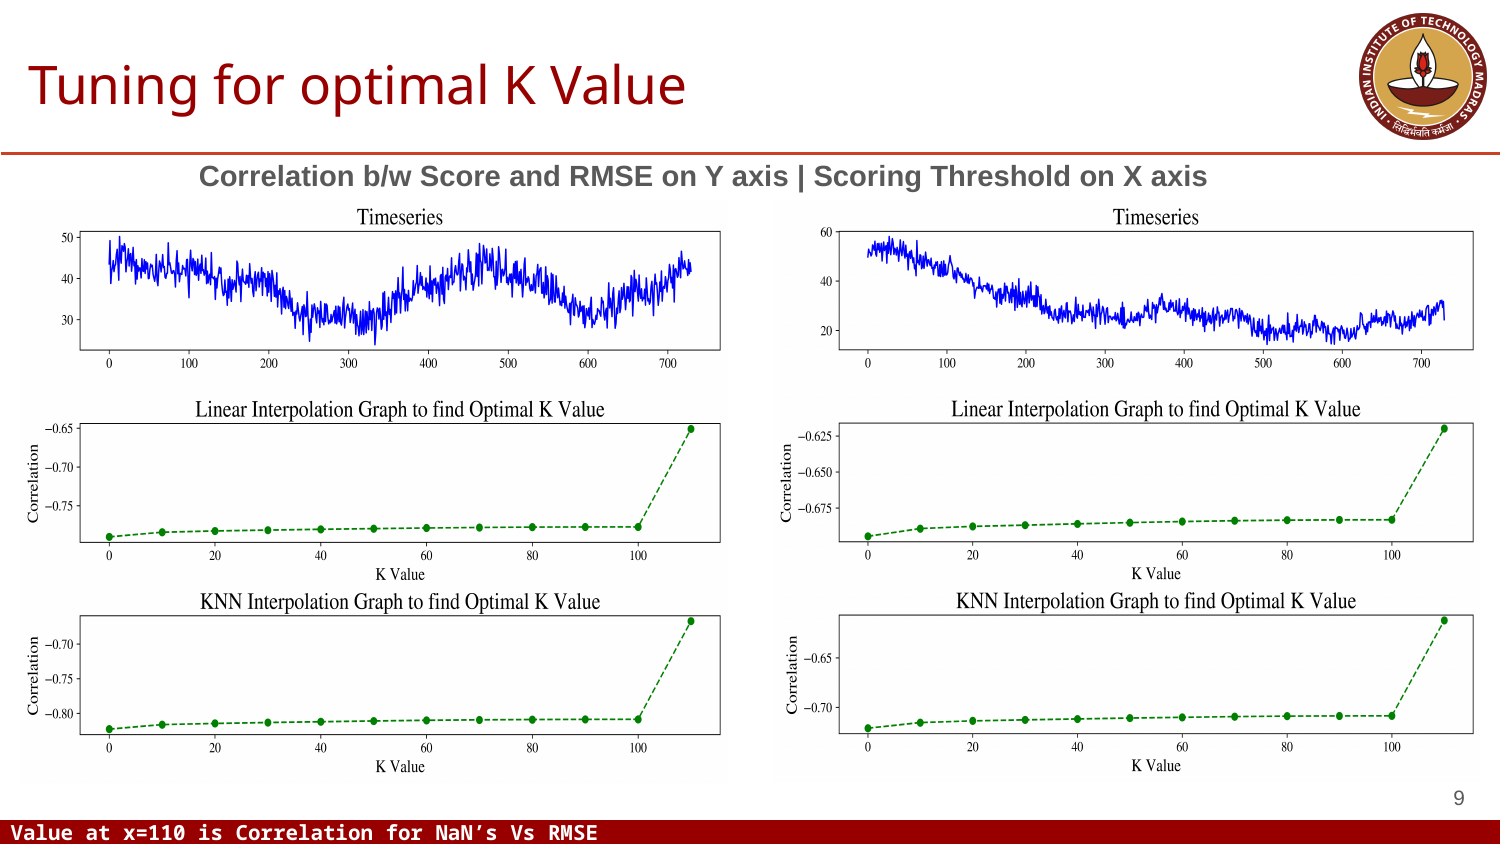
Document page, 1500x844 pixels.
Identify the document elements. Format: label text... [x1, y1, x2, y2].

picture [19, 200, 728, 784]
text_box Value at x=110 is Correlation for NaN’s Vs RMSE [0, 812, 752, 844]
slide_number 9 [1389, 790, 1480, 830]
picture [772, 200, 1481, 783]
title Tuning for optimal K Value [13, 36, 1412, 131]
text_box Correlation b/w Score and RMSE on Y axis | Scoring Threshold on X axis [184, 149, 1241, 200]
picture [1359, 13, 1487, 140]
